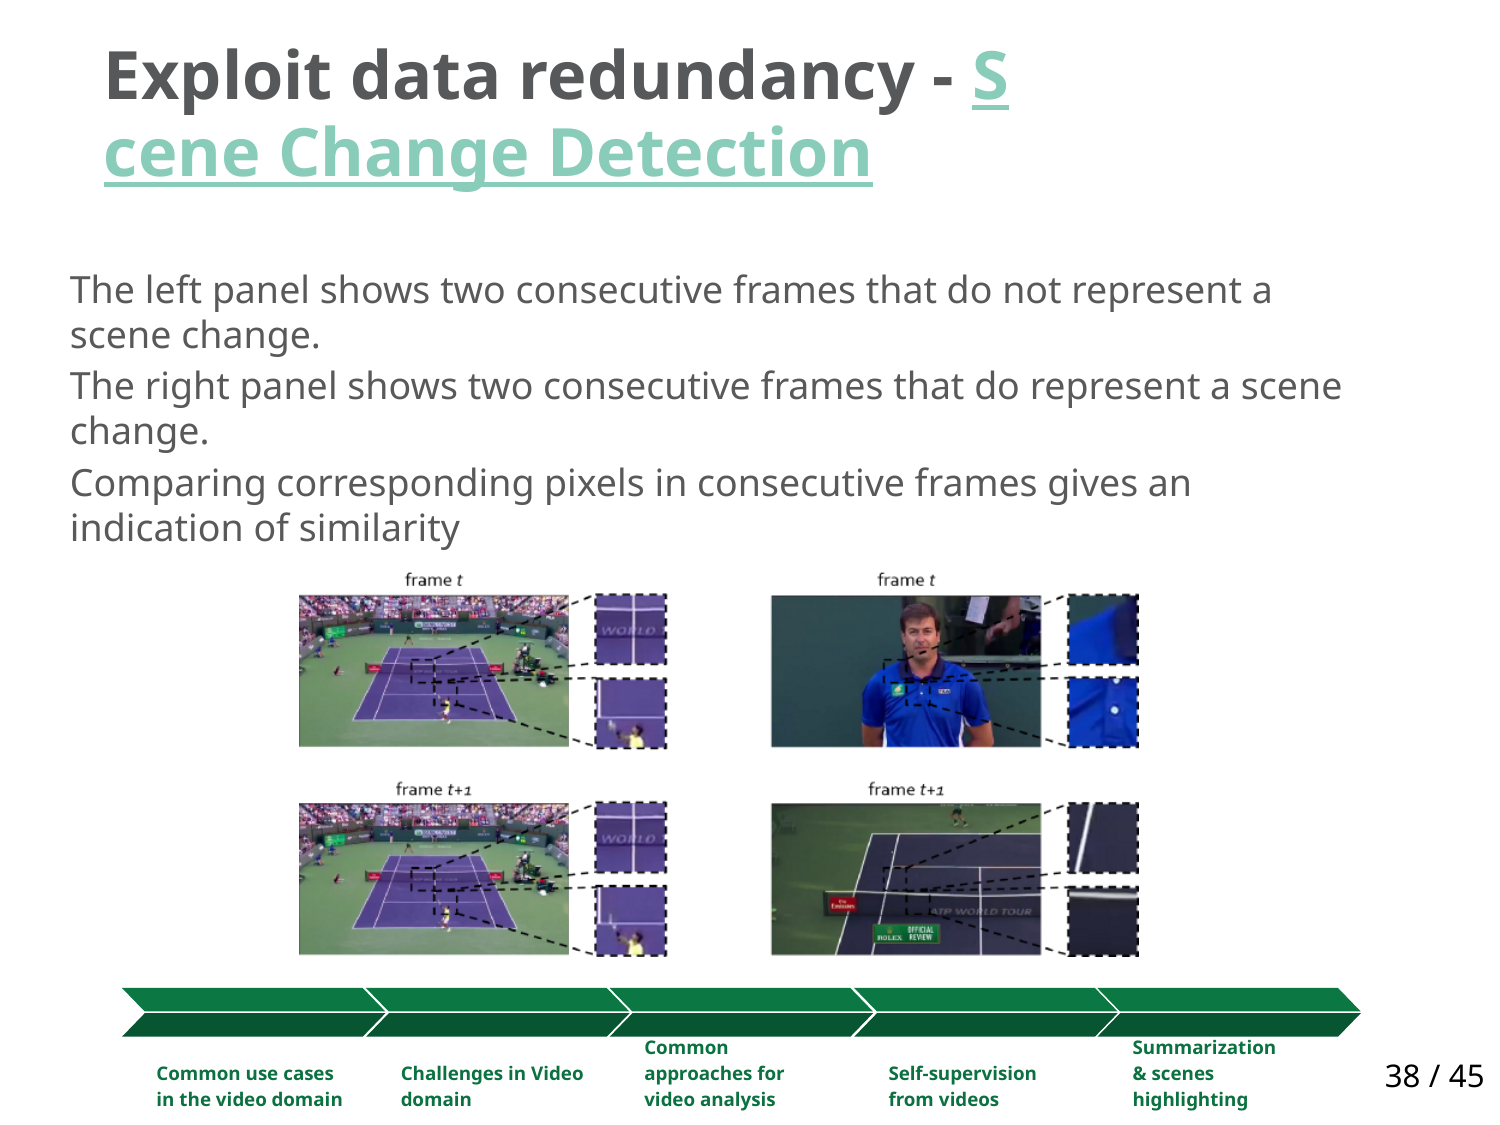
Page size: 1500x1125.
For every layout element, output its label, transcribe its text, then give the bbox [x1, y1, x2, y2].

text_box The left panel shows two consecutive frames that do not represent a scene change. The right panel shows two consecutive frames that do represent a scene change. Comparing corresponding pixels in consecutive frames gives an indication of similarity [70, 257, 1368, 805]
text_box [609, 987, 852, 1037]
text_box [1097, 987, 1362, 1037]
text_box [853, 987, 1096, 1037]
text_box Common approaches for video analysis [634, 1051, 847, 1125]
text_box Self-supervision from videos [873, 1051, 1091, 1125]
title Exploit data redundancy - Scene Change Detection [89, 42, 1394, 200]
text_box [121, 987, 364, 1125]
text_box 38 / 45 [1333, 1041, 1500, 1125]
picture [299, 562, 1139, 958]
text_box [365, 987, 630, 1125]
text_box Video Summarization & scenes highlighting [1117, 1051, 1333, 1125]
